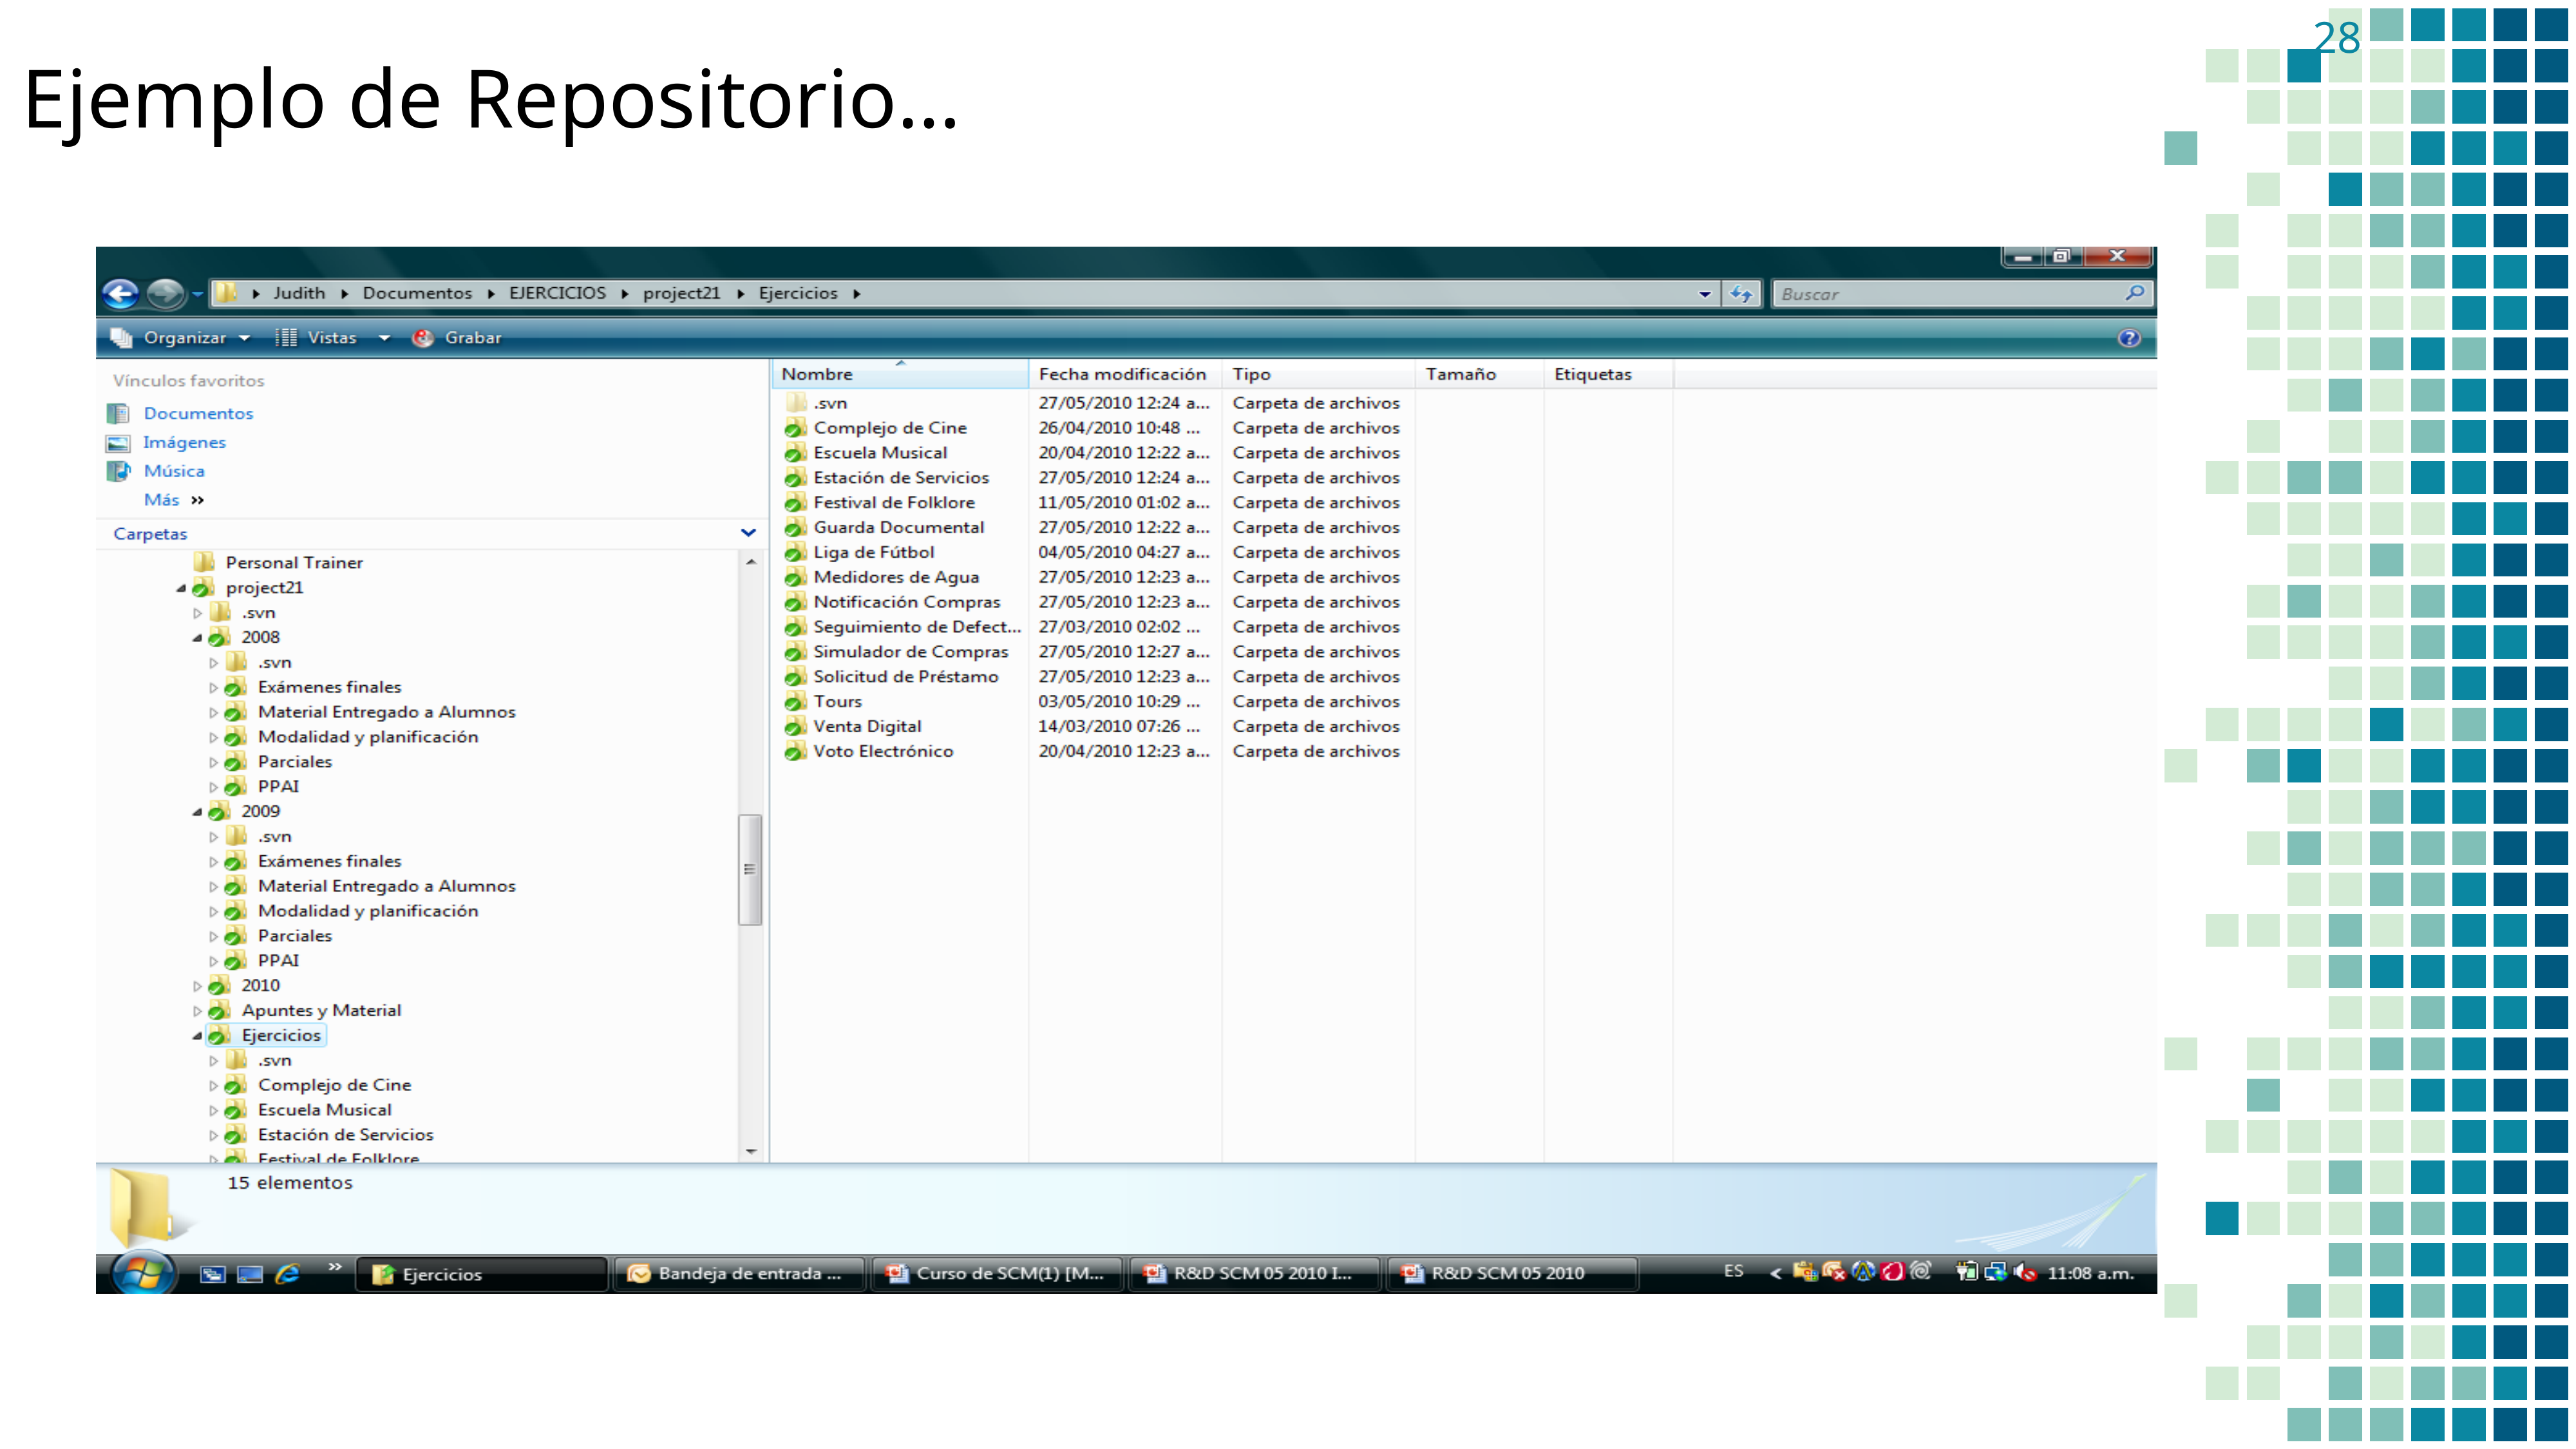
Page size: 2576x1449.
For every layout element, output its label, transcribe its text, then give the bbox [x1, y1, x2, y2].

title Ejemplo de Repositorio… [12, 2, 1776, 154]
picture [139, 1291, 149, 1294]
slide_number 28 [2303, 0, 2518, 78]
picture [96, 247, 2157, 1294]
